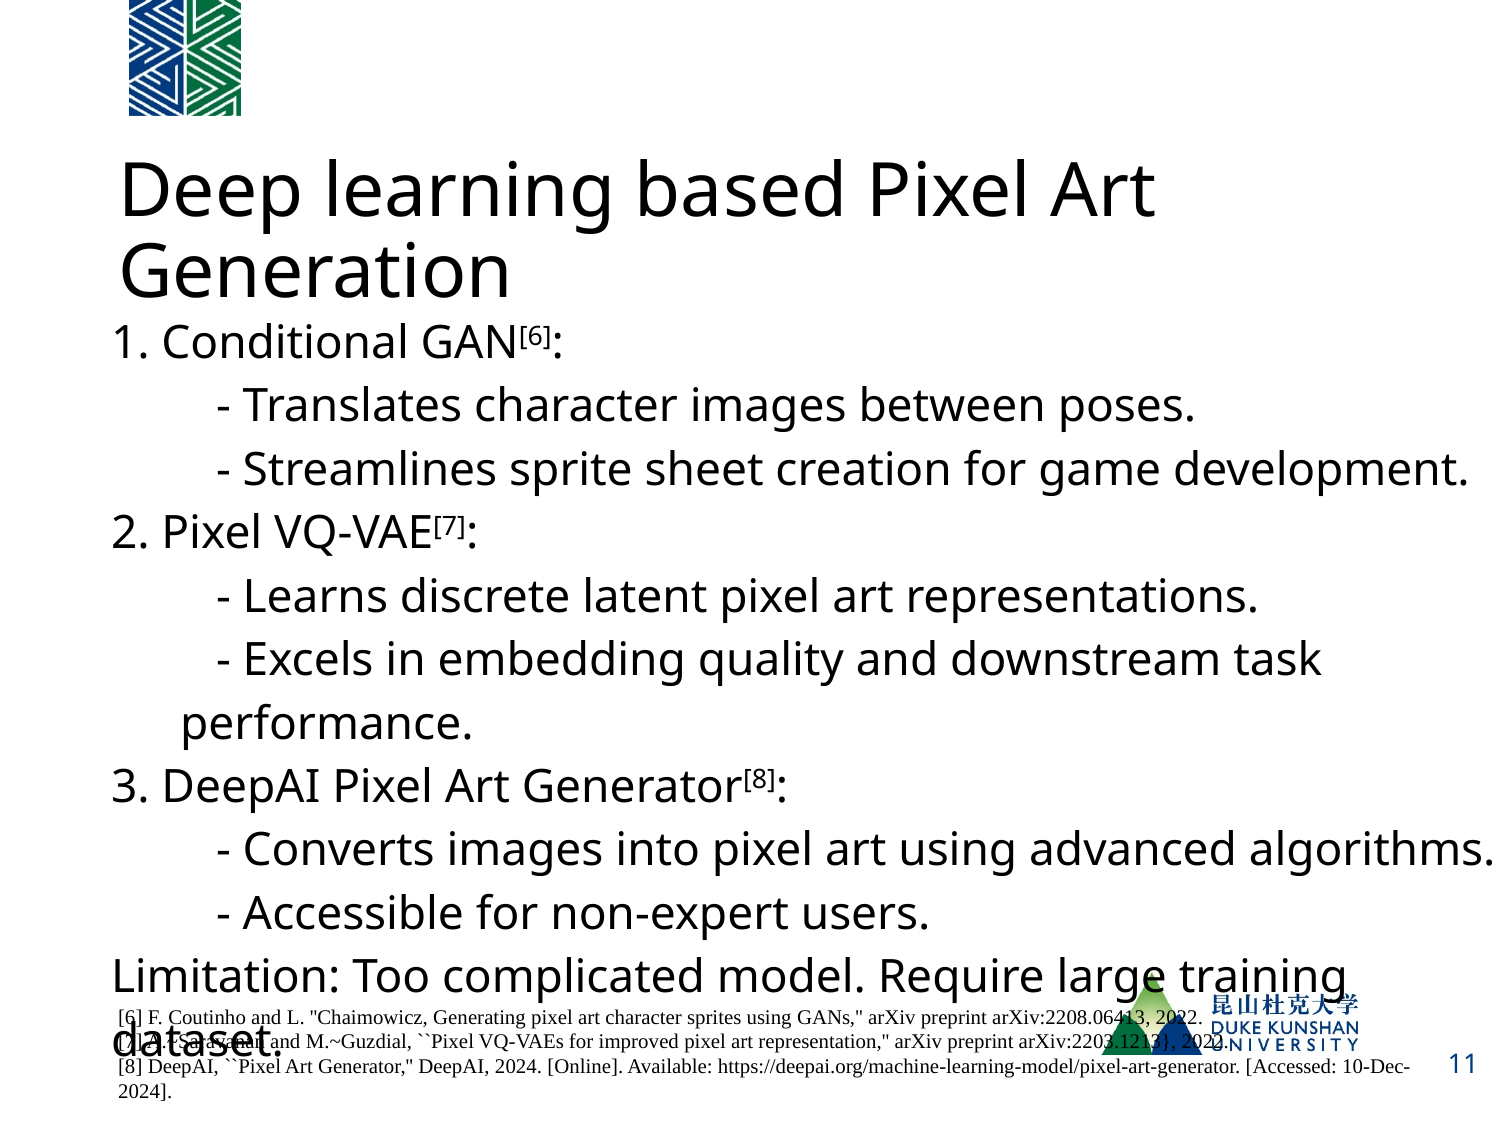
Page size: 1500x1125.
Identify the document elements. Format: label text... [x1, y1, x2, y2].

text_box [6] F. Coutinho and L. ''Chaimowicz, Generating pixel art character sprites using GANs,'' arXiv preprint arXiv:2208.06413, 2022. [7] A.~Saravanan and M.~Guzdial, ``Pixel VQ-VAEs for improved pixel art representation,'' arXiv preprint arXiv:2203.1213}, 2022. [8] DeepAI, ``Pixel Art Generator,'' DeepAI, 2024. [Online]. Available: https://deepai.org/machine-learning-model/pixel-art-generator. [Accessed: 10-Dec-2024]. [103, 988, 1431, 1090]
picture [129, 0, 241, 116]
slide_number ‹#› [1403, 1038, 1494, 1125]
title Deep learning based Pixel Art Generation [103, 188, 1397, 278]
list 1. Conditional GAN[6]: - Translates character images between poses. - Streamlines sprite sheet creation for game development. 2. Pixel VQ-VAE[7]: - Learns discrete latent pixel art representations. - Excels in embedding quality and downstream task performance. 3. DeepAI Pixel Art Generator[8]: - Converts images into pixel art using advanced algorithms. - Accessible for non-expert users. Limitation: Too complicated model. Require large training dataset. [96, 296, 1500, 1074]
